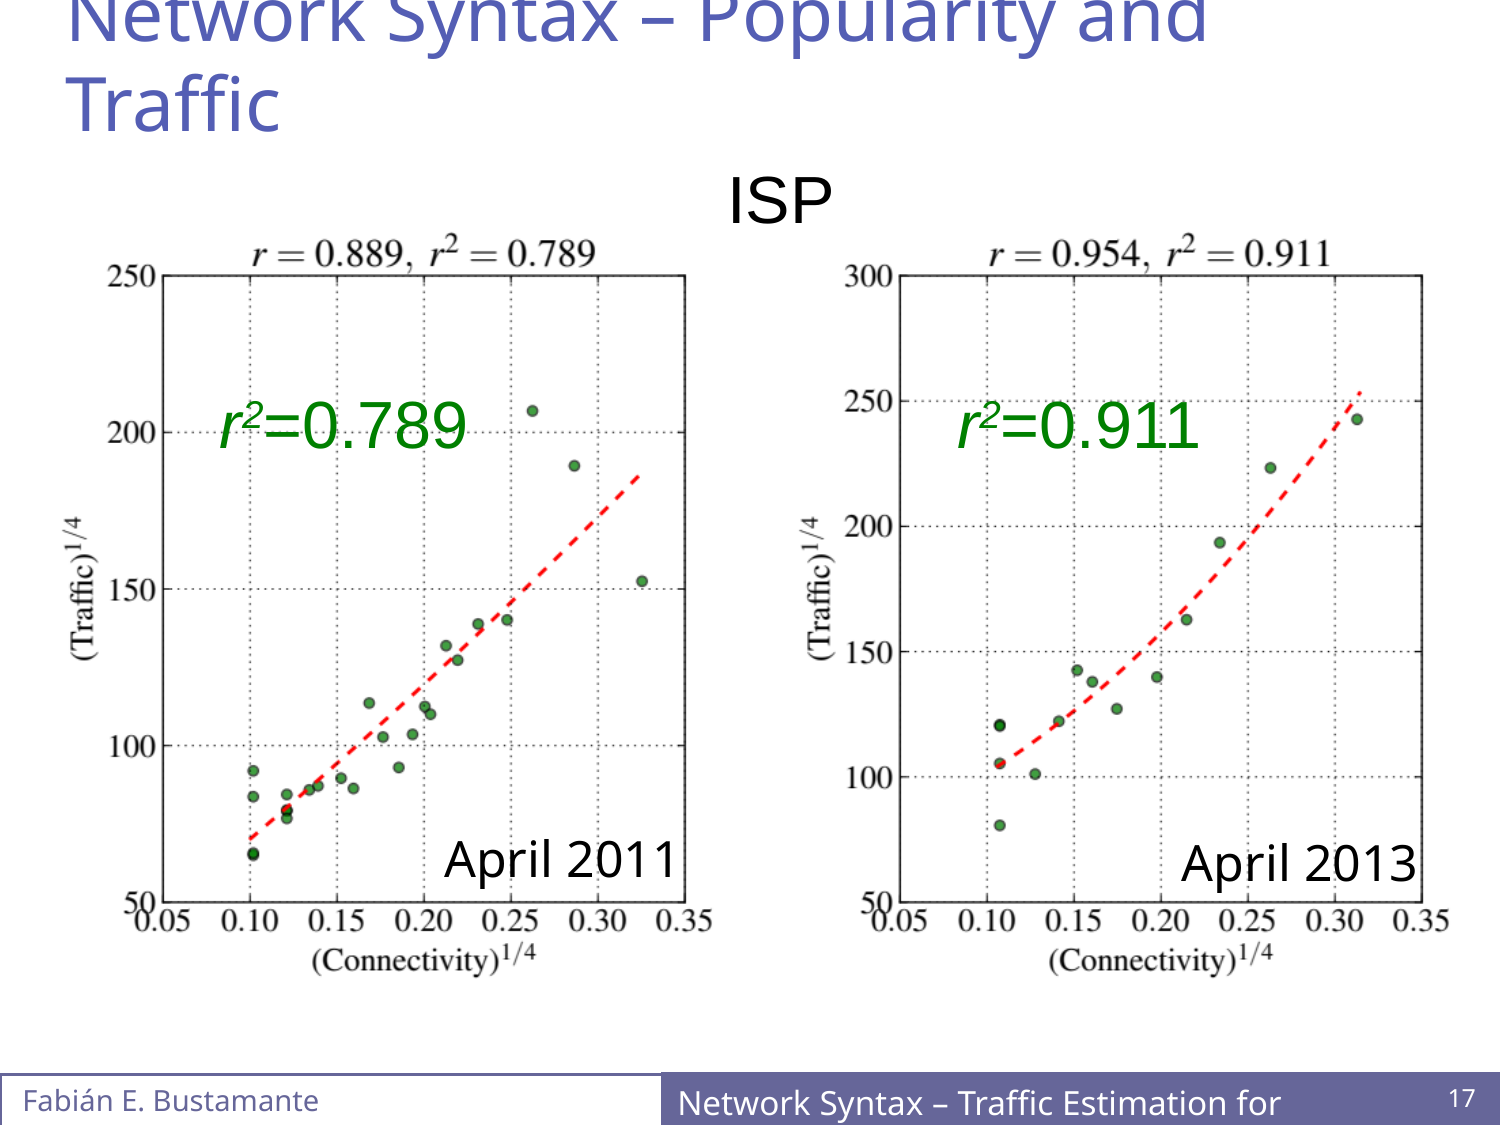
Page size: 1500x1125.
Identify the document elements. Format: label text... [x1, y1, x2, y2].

picture [787, 220, 1463, 988]
text_box ISP [712, 149, 850, 245]
list April 2011 [412, 996, 713, 1125]
title Network Syntax – Popularity and Traffic [49, 12, 1451, 101]
picture [49, 220, 726, 988]
